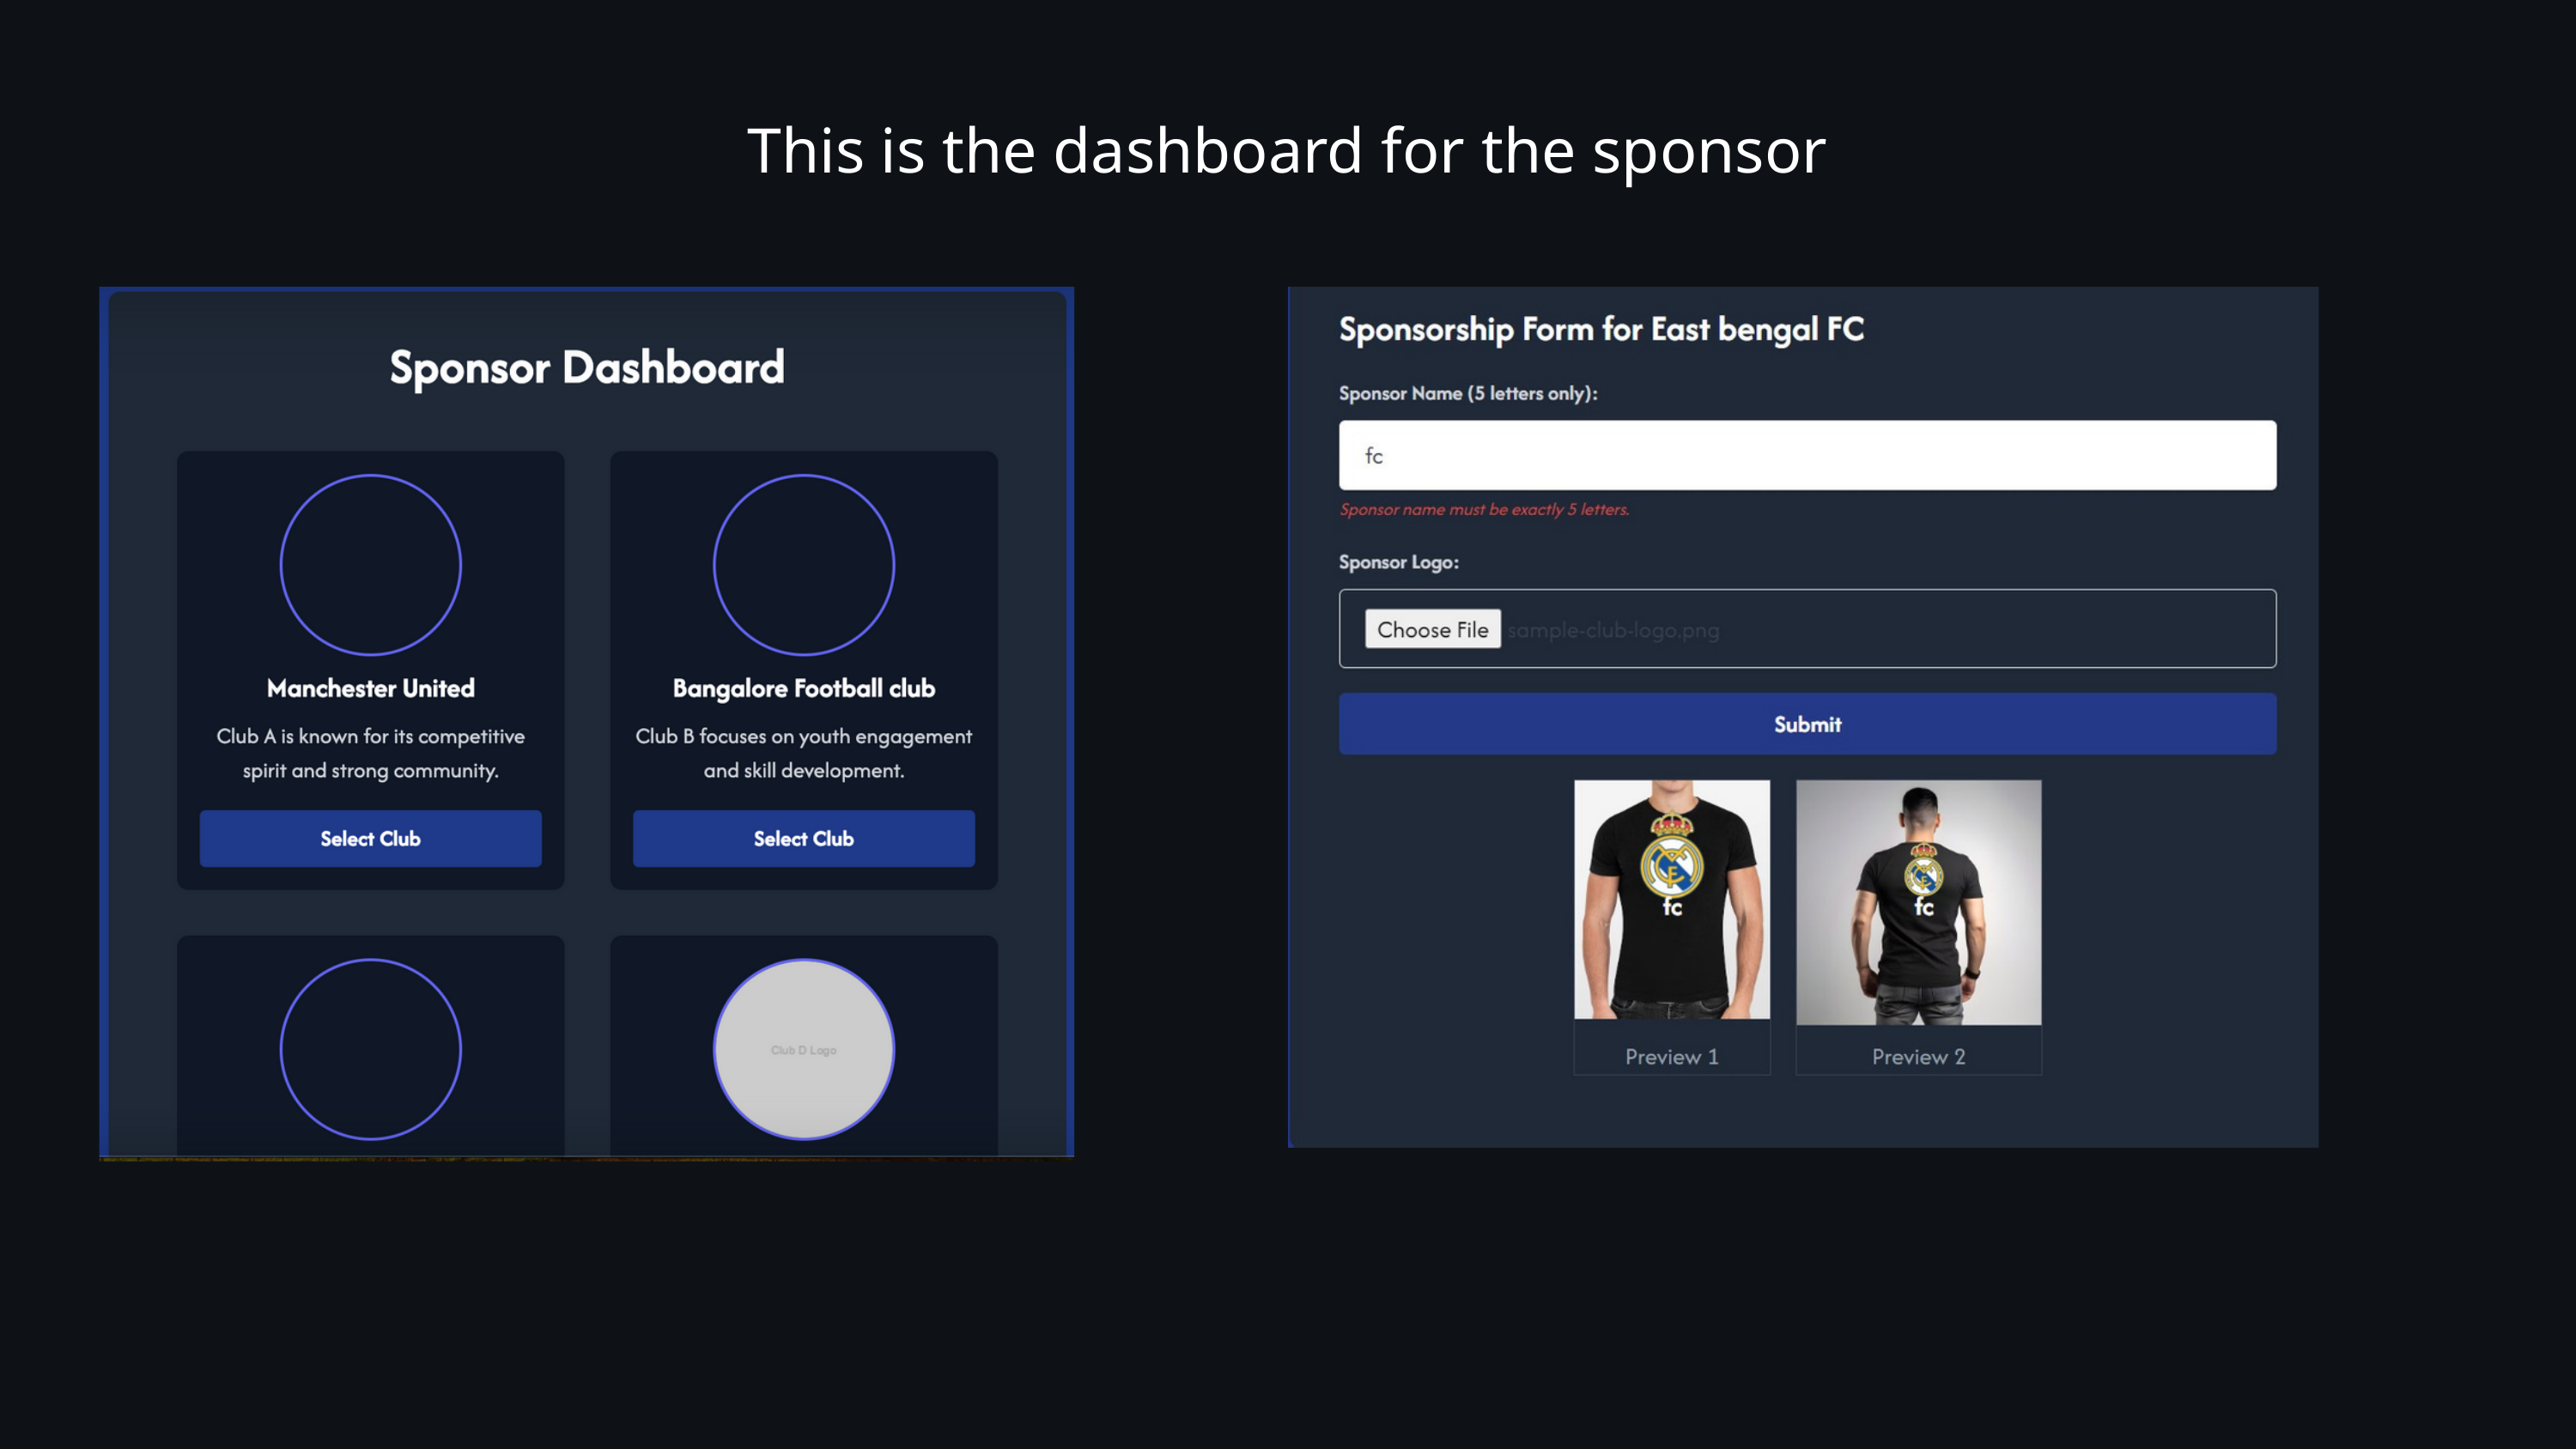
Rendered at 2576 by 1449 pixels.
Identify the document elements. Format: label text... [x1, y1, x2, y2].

text_box This is the dashboard for the sponsor [719, 98, 1857, 185]
text_box [1288, 287, 2319, 1149]
text_box [99, 287, 1075, 1161]
